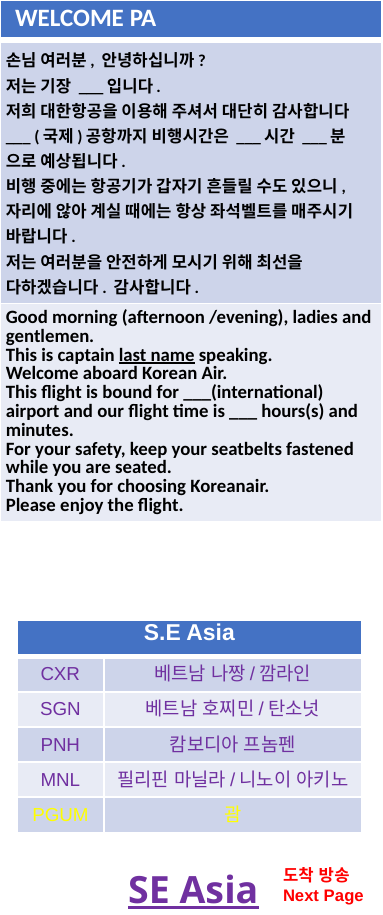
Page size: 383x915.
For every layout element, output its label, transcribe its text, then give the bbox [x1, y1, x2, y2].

table_cell 필리핀 마닐라/니노이 아키노 [105, 763, 361, 796]
table_cell 베트남 호찌민/탄소넛 [105, 693, 361, 726]
table_header S.E Asia [18, 621, 361, 654]
table_cell Good morning (afternoon /evening), ladies and gentlemen. This is captain last name speaking. Welcome aboard Korean Air. This flight is bound for ___(international) airport and our flight time is ___ hours(s) and minutes. For your safety, keep your seatbelts fastened while you are seated. Thank you for choosing Koreanair. Please enjoy the flight. [1, 304, 381, 521]
table_cell 캄보디아 프놈펜 [105, 728, 361, 761]
table_cell MNL [18, 763, 103, 796]
table_cell 손님 여러분, 안녕하십니까? 저는 기장 ___입니다. 저희 대한항공을 이용해 주셔서 대단히 감사합니다 ___ (국제)공항까지 비행시간은 ___시간 ___분 으로 예상됩니다. 비행 중에는 항공기가 갑자기 흔들릴 수도 있으니, 자리에 않아 계실 때에는 항상 좌석벨트를 매주시기 바랍니다. 저는 여러분을 안전하게 모시기 위해 최선을 다하겠습니다. 감사합니다. [1, 43, 381, 303]
text_box SE Asia [118, 865, 268, 914]
table_cell 베트남 나짱/깜라인 [105, 659, 361, 691]
table_cell PGUM [18, 798, 103, 832]
table_cell CXR [18, 659, 103, 691]
table_header WELCOME PA [1, 1, 381, 37]
table_cell PNH [18, 728, 103, 761]
text_box 도착 방송 Next Page [268, 857, 382, 913]
table_cell 괌 [105, 798, 361, 832]
table_cell SGN [18, 693, 103, 726]
